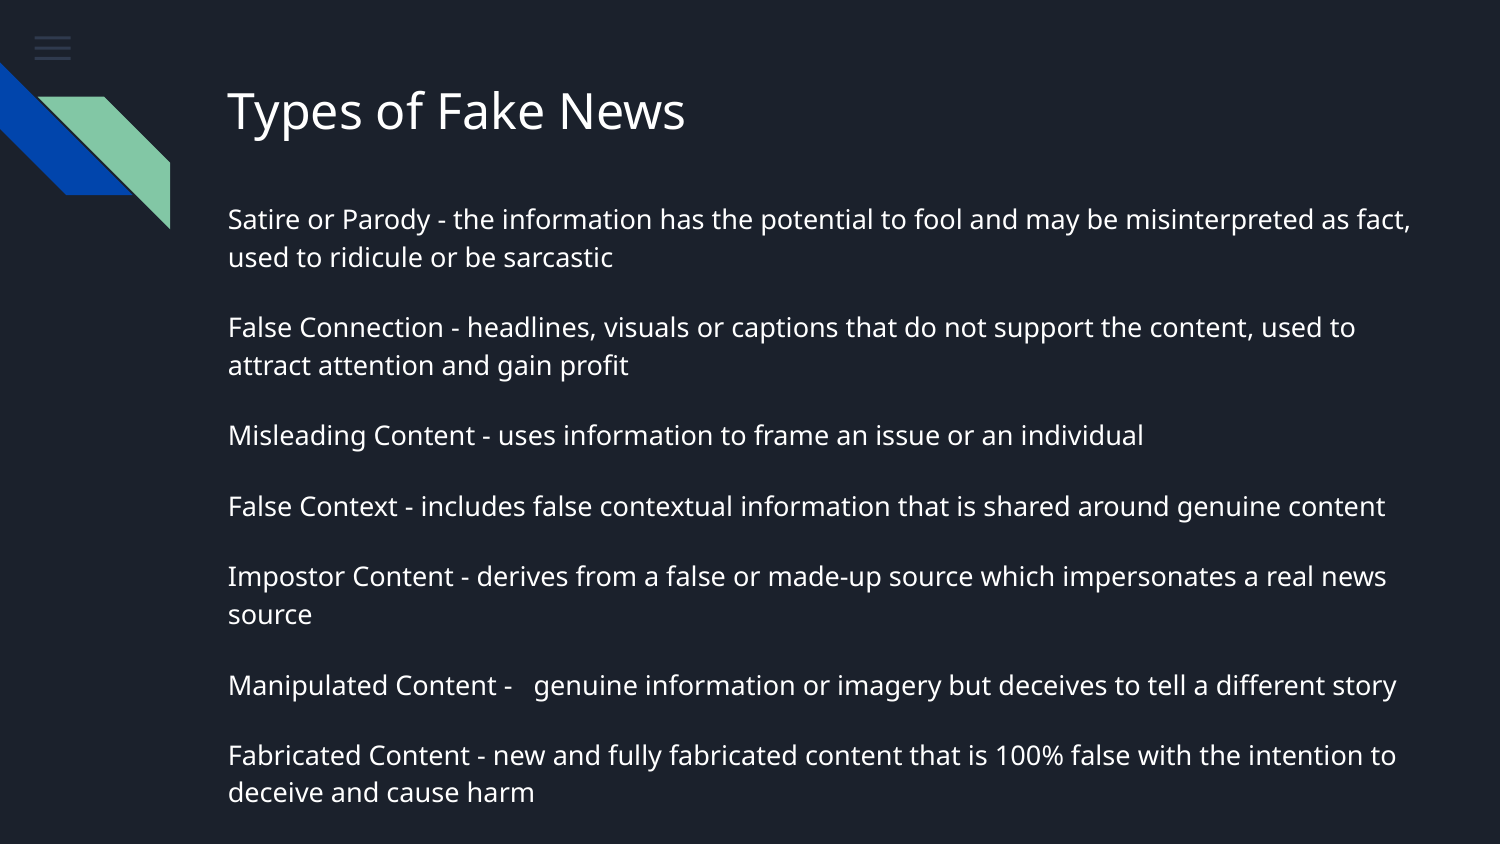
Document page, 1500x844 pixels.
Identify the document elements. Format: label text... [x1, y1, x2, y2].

list Satire or Parody - the information has the potential to fool and may be misinterpreted as fact, used to ridicule or be sarcastic False Connection - headlines, visuals or captions that do not support the content, used to attract attention and gain profit Misleading Content - uses information to frame an issue or an individual False Context - includes false contextual information that is shared around genuine content Impostor Content - derives from a false or made-up source which impersonates a real news source Manipulated Content - genuine information or imagery but deceives to tell a different story Fabricated Content - new and fully fabricated content that is 100% false with the intention to deceive and cause harm [212, 182, 1451, 779]
title Types of Fake News [212, 64, 836, 159]
